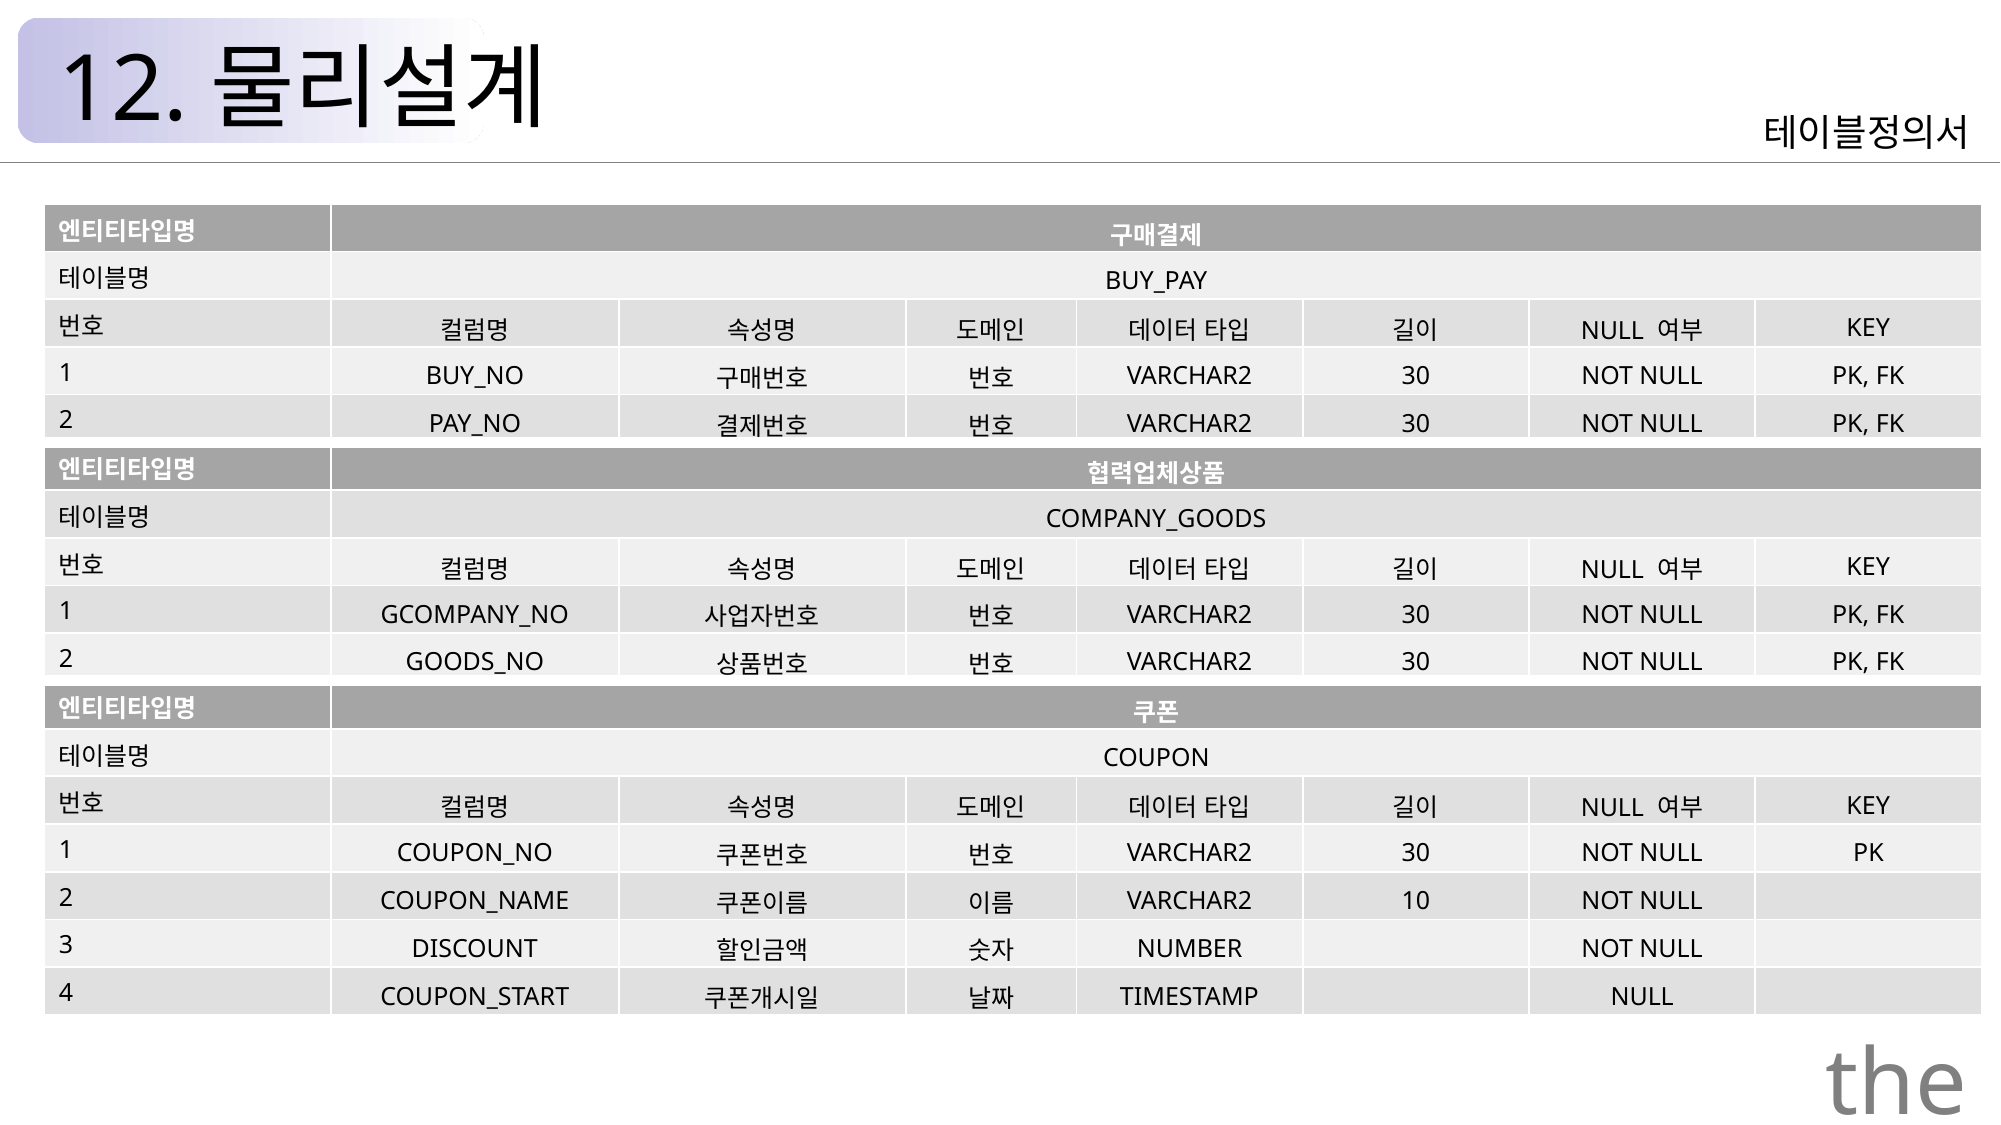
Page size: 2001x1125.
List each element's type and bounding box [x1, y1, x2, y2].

table_cell [1304, 348, 1528, 394]
table_cell [1530, 920, 1754, 966]
table_cell [45, 730, 330, 775]
table_cell [1756, 586, 1981, 632]
table_cell [1304, 873, 1528, 919]
table_cell [1304, 586, 1528, 632]
table_cell [45, 586, 330, 632]
table_cell [45, 448, 330, 489]
table_cell [45, 825, 330, 871]
table_cell [332, 968, 618, 1014]
table_cell [907, 825, 1076, 871]
table_cell [1756, 634, 1981, 675]
table_cell [1756, 348, 1981, 394]
table_cell [1304, 395, 1528, 437]
table_cell [1077, 539, 1302, 585]
table_cell [907, 348, 1076, 394]
table_cell [907, 634, 1076, 675]
table_cell [1304, 634, 1528, 675]
text_box [1629, 1016, 1982, 1125]
table_cell [907, 873, 1076, 919]
table_cell [45, 920, 330, 966]
table_cell [1530, 777, 1754, 823]
table_cell [45, 395, 330, 437]
table_cell [1530, 825, 1754, 871]
table_cell [1756, 873, 1981, 919]
table_cell [1304, 777, 1528, 823]
table_cell [1530, 539, 1754, 585]
table_cell [1756, 825, 1981, 871]
table_cell [907, 300, 1076, 346]
table_cell [1077, 777, 1302, 823]
table_cell [45, 252, 330, 298]
table_cell [45, 777, 330, 823]
table_cell [620, 634, 905, 675]
table_cell [332, 777, 618, 823]
table_cell [1530, 968, 1754, 1014]
table_cell [907, 968, 1076, 1014]
table_cell [620, 873, 905, 919]
table_cell [45, 539, 330, 585]
table_cell [620, 539, 905, 585]
table_cell [1756, 920, 1981, 966]
table_cell [1077, 300, 1302, 346]
table_cell [332, 539, 618, 585]
table_cell [620, 777, 905, 823]
table_cell [907, 920, 1076, 966]
table_cell [1304, 968, 1528, 1014]
table_header [332, 205, 1981, 251]
table_cell [907, 777, 1076, 823]
table_cell [1304, 539, 1528, 585]
table_cell [1077, 586, 1302, 632]
table_cell [332, 686, 1981, 728]
table_cell [620, 968, 905, 1014]
table_cell [45, 300, 330, 346]
text_box [0, 0, 2000, 200]
table_cell [1077, 873, 1302, 919]
table_cell [1530, 348, 1754, 394]
table_cell [1756, 777, 1981, 823]
table_cell [620, 825, 905, 871]
table_cell [332, 873, 618, 919]
table_cell [332, 491, 1981, 537]
table_cell [1530, 395, 1754, 437]
table_cell [1077, 348, 1302, 394]
table_cell [620, 300, 905, 346]
table_cell [332, 825, 618, 871]
table_cell [620, 920, 905, 966]
table_cell [332, 730, 1981, 775]
table_cell [1530, 586, 1754, 632]
table_cell [332, 586, 618, 632]
table_cell [332, 300, 618, 346]
table_cell [1077, 634, 1302, 675]
table_cell [1077, 395, 1302, 437]
table_cell [45, 491, 330, 537]
table_header [45, 205, 330, 251]
table_cell [1756, 968, 1981, 1014]
table_cell [45, 873, 330, 919]
table_cell [1077, 920, 1302, 966]
table_cell [1530, 873, 1754, 919]
table_cell [332, 252, 1981, 298]
table_cell [620, 348, 905, 394]
table_cell [1077, 825, 1302, 871]
table_cell [1756, 395, 1981, 437]
table_cell [1756, 300, 1981, 346]
table_cell [1530, 634, 1754, 675]
table_cell [620, 586, 905, 632]
table_cell [1756, 539, 1981, 585]
table_cell [1304, 920, 1528, 966]
table_cell [1077, 968, 1302, 1014]
table_cell [332, 395, 618, 437]
table_cell [45, 348, 330, 394]
table_cell [332, 448, 1981, 489]
table_cell [1304, 825, 1528, 871]
table_cell [907, 539, 1076, 585]
table_cell [1304, 300, 1528, 346]
table_cell [620, 395, 905, 437]
table_cell [332, 920, 618, 966]
table_cell [1530, 300, 1754, 346]
table_cell [907, 586, 1076, 632]
table_cell [332, 348, 618, 394]
table_cell [332, 634, 618, 675]
table_cell [45, 968, 330, 1014]
table_cell [45, 686, 330, 728]
table_cell [45, 634, 330, 675]
table_cell [907, 395, 1076, 437]
